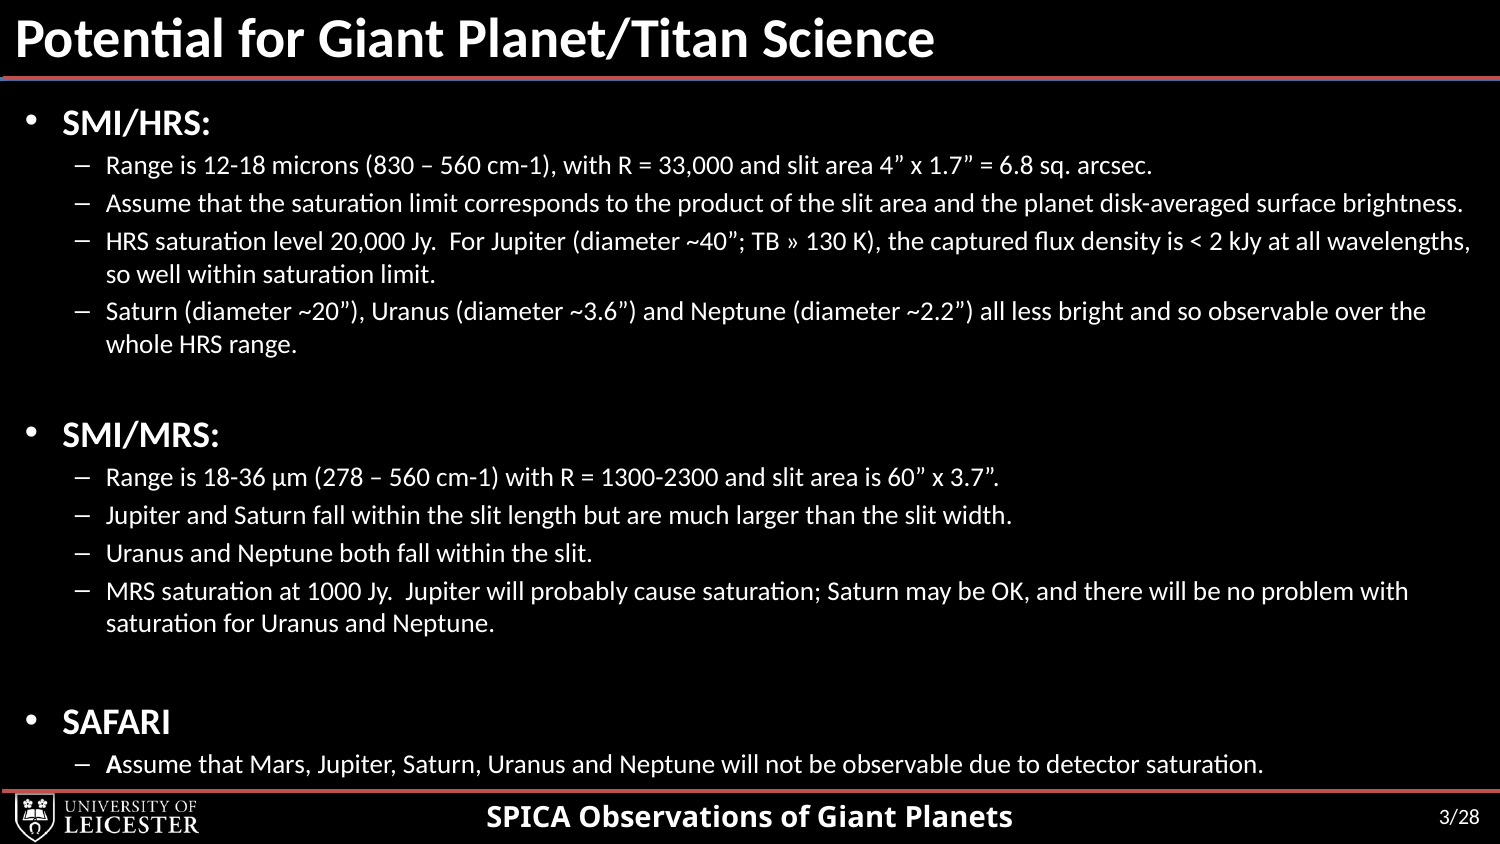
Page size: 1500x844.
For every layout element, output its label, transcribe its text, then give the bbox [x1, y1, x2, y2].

title Potential for Giant Planet/Titan Science [0, 0, 1500, 79]
list SMI/HRS: Range is 12-18 microns (830 – 560 cm-1), with R = 33,000 and slit area 4” x 1.7” = 6.8 sq. arcsec. Assume that the saturation limit corresponds to the product of the slit area and the planet disk-averaged surface brightness. HRS saturation level 20,000 Jy. For Jupiter (diameter ~40”; TB » 130 K), the captured flux density is < 2 kJy at all wavelengths, so well within saturation limit. Saturn (diameter ~20”), Uranus (diameter ~3.6”) and Neptune (diameter ~2.2”) all less bright and so observable over the whole HRS range. SMI/MRS: Range is 18-36 µm (278 – 560 cm-1) with R = 1300-2300 and slit area is 60” x 3.7”. Jupiter and Saturn fall within the slit length but are much larger than the slit width. Uranus and Neptune both fall within the slit. MRS saturation at 1000 Jy. Jupiter will probably cause saturation; Saturn may be OK, and there will be no problem with saturation for Uranus and Neptune. SAFARI Assume that Mars, Jupiter, Saturn, Uranus and Neptune will not be observable due to detector saturation. [9, 90, 1489, 815]
picture [15, 815, 199, 843]
